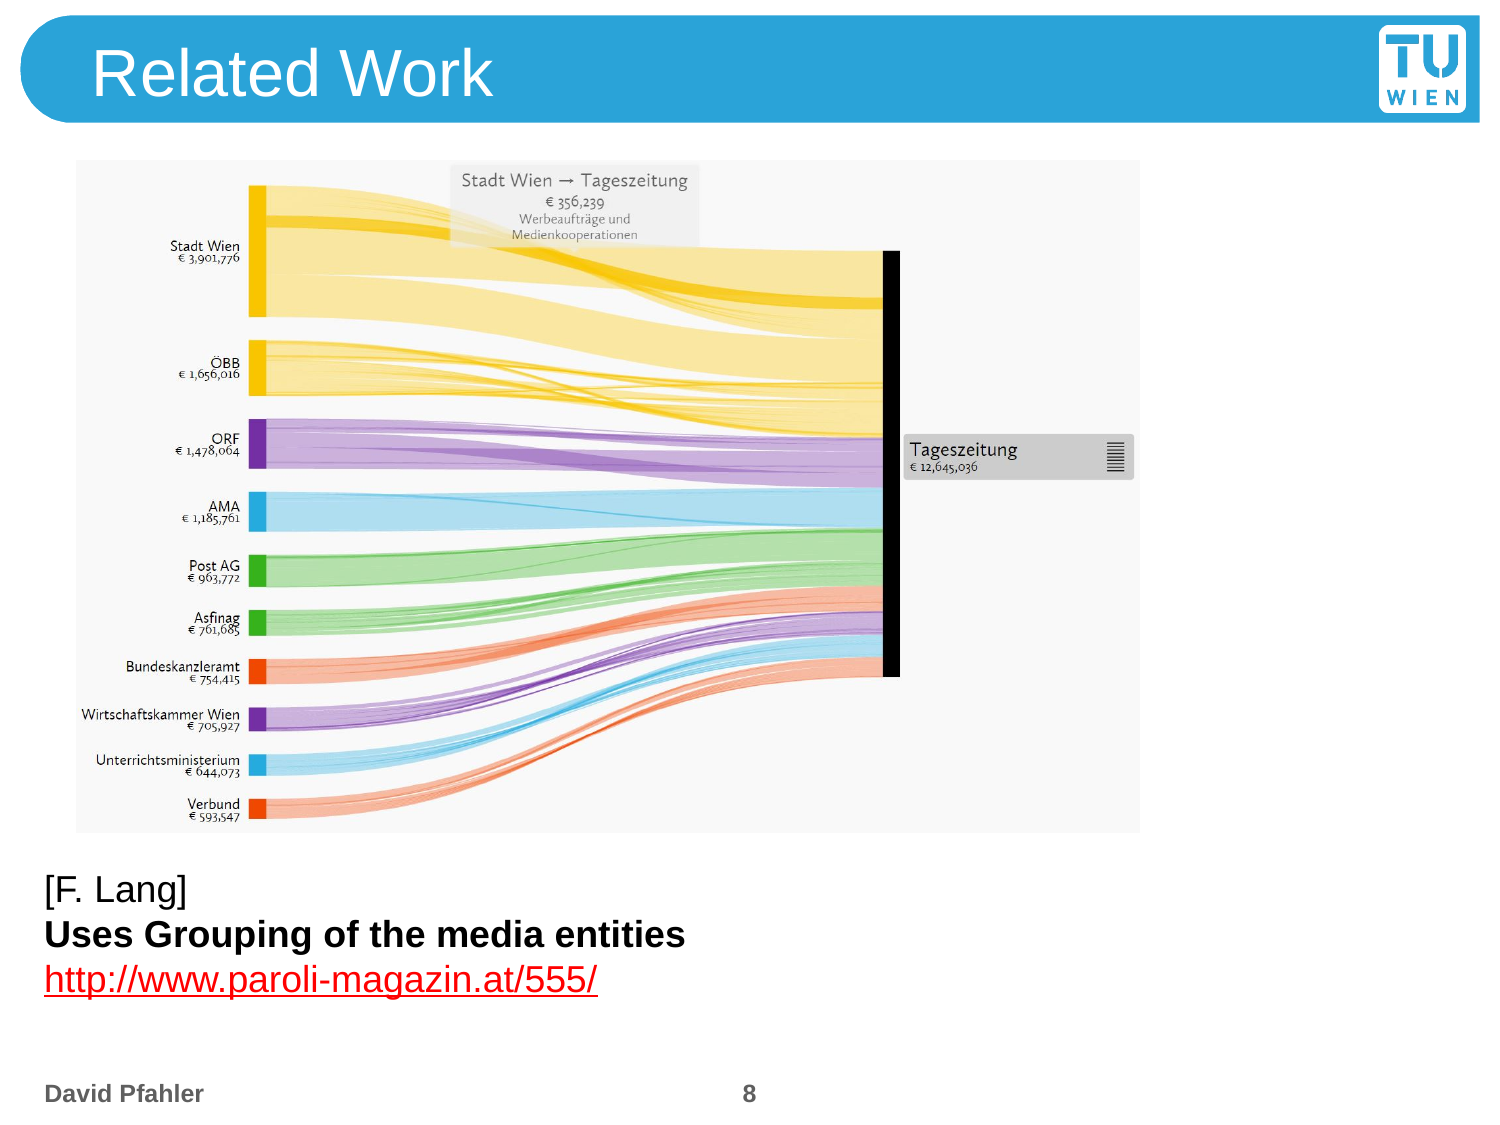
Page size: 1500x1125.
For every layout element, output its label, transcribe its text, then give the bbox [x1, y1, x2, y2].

title Related Work [76, 6, 1351, 132]
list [76, 160, 1140, 834]
picture [1379, 25, 1466, 113]
slide_number 8 [660, 1067, 839, 1118]
text_box [F. Lang] Uses Grouping of the media entities http://www.paroli-magazin.at/555/ [29, 857, 1471, 1008]
footer David Pfahler [29, 1067, 632, 1118]
